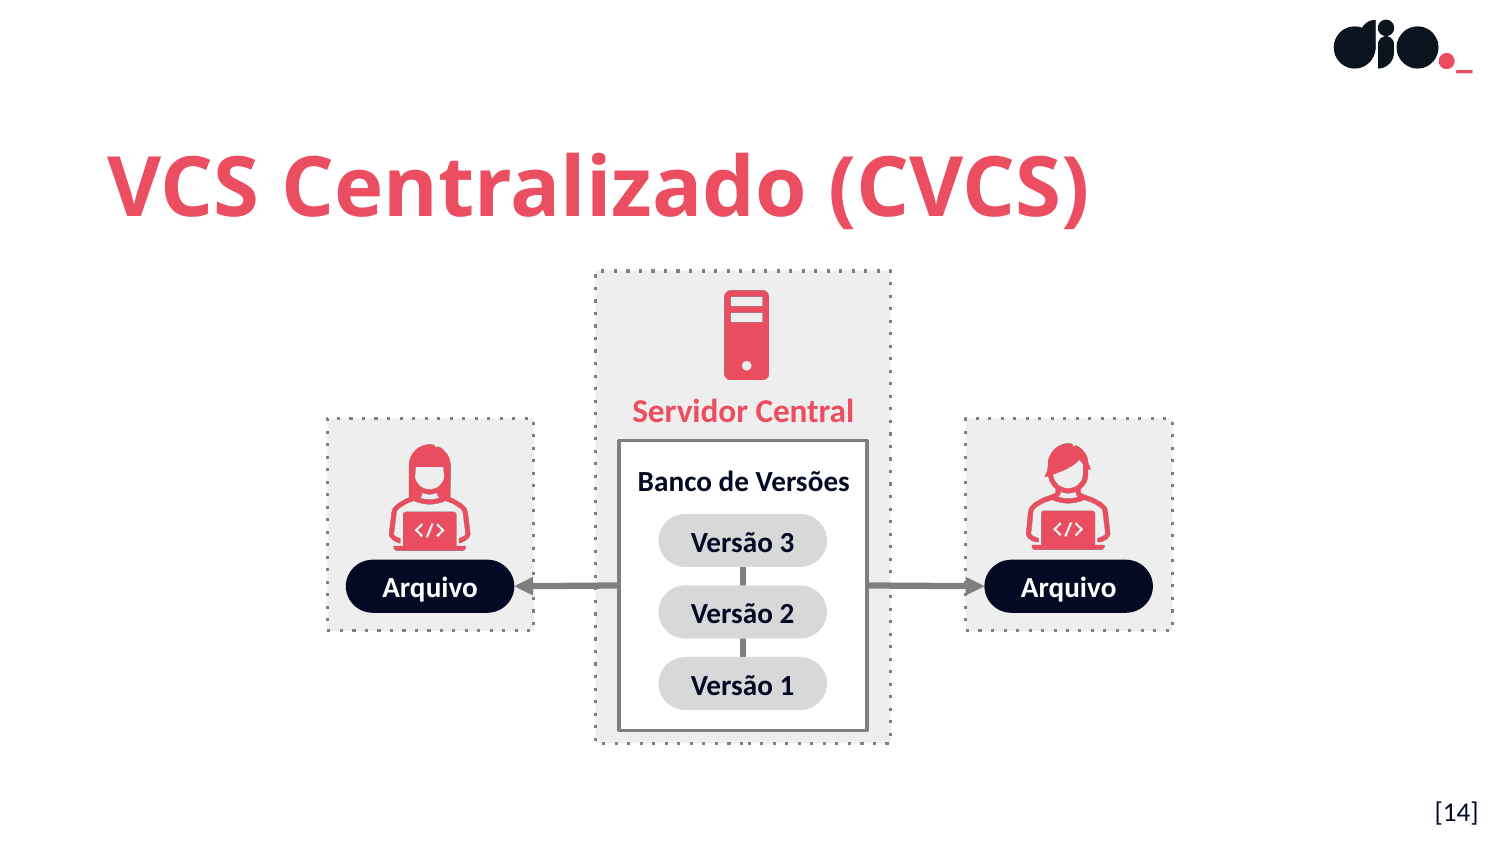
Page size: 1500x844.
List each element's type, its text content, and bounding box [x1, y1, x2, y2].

picture [1333, 19, 1473, 74]
slide_number [‹#›] [1403, 779, 1494, 844]
text_box VCS Centralizado (CVCS) [92, 106, 1404, 245]
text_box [965, 418, 1173, 632]
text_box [327, 418, 535, 632]
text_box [618, 440, 868, 731]
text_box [588, 595, 891, 744]
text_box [588, 270, 891, 583]
